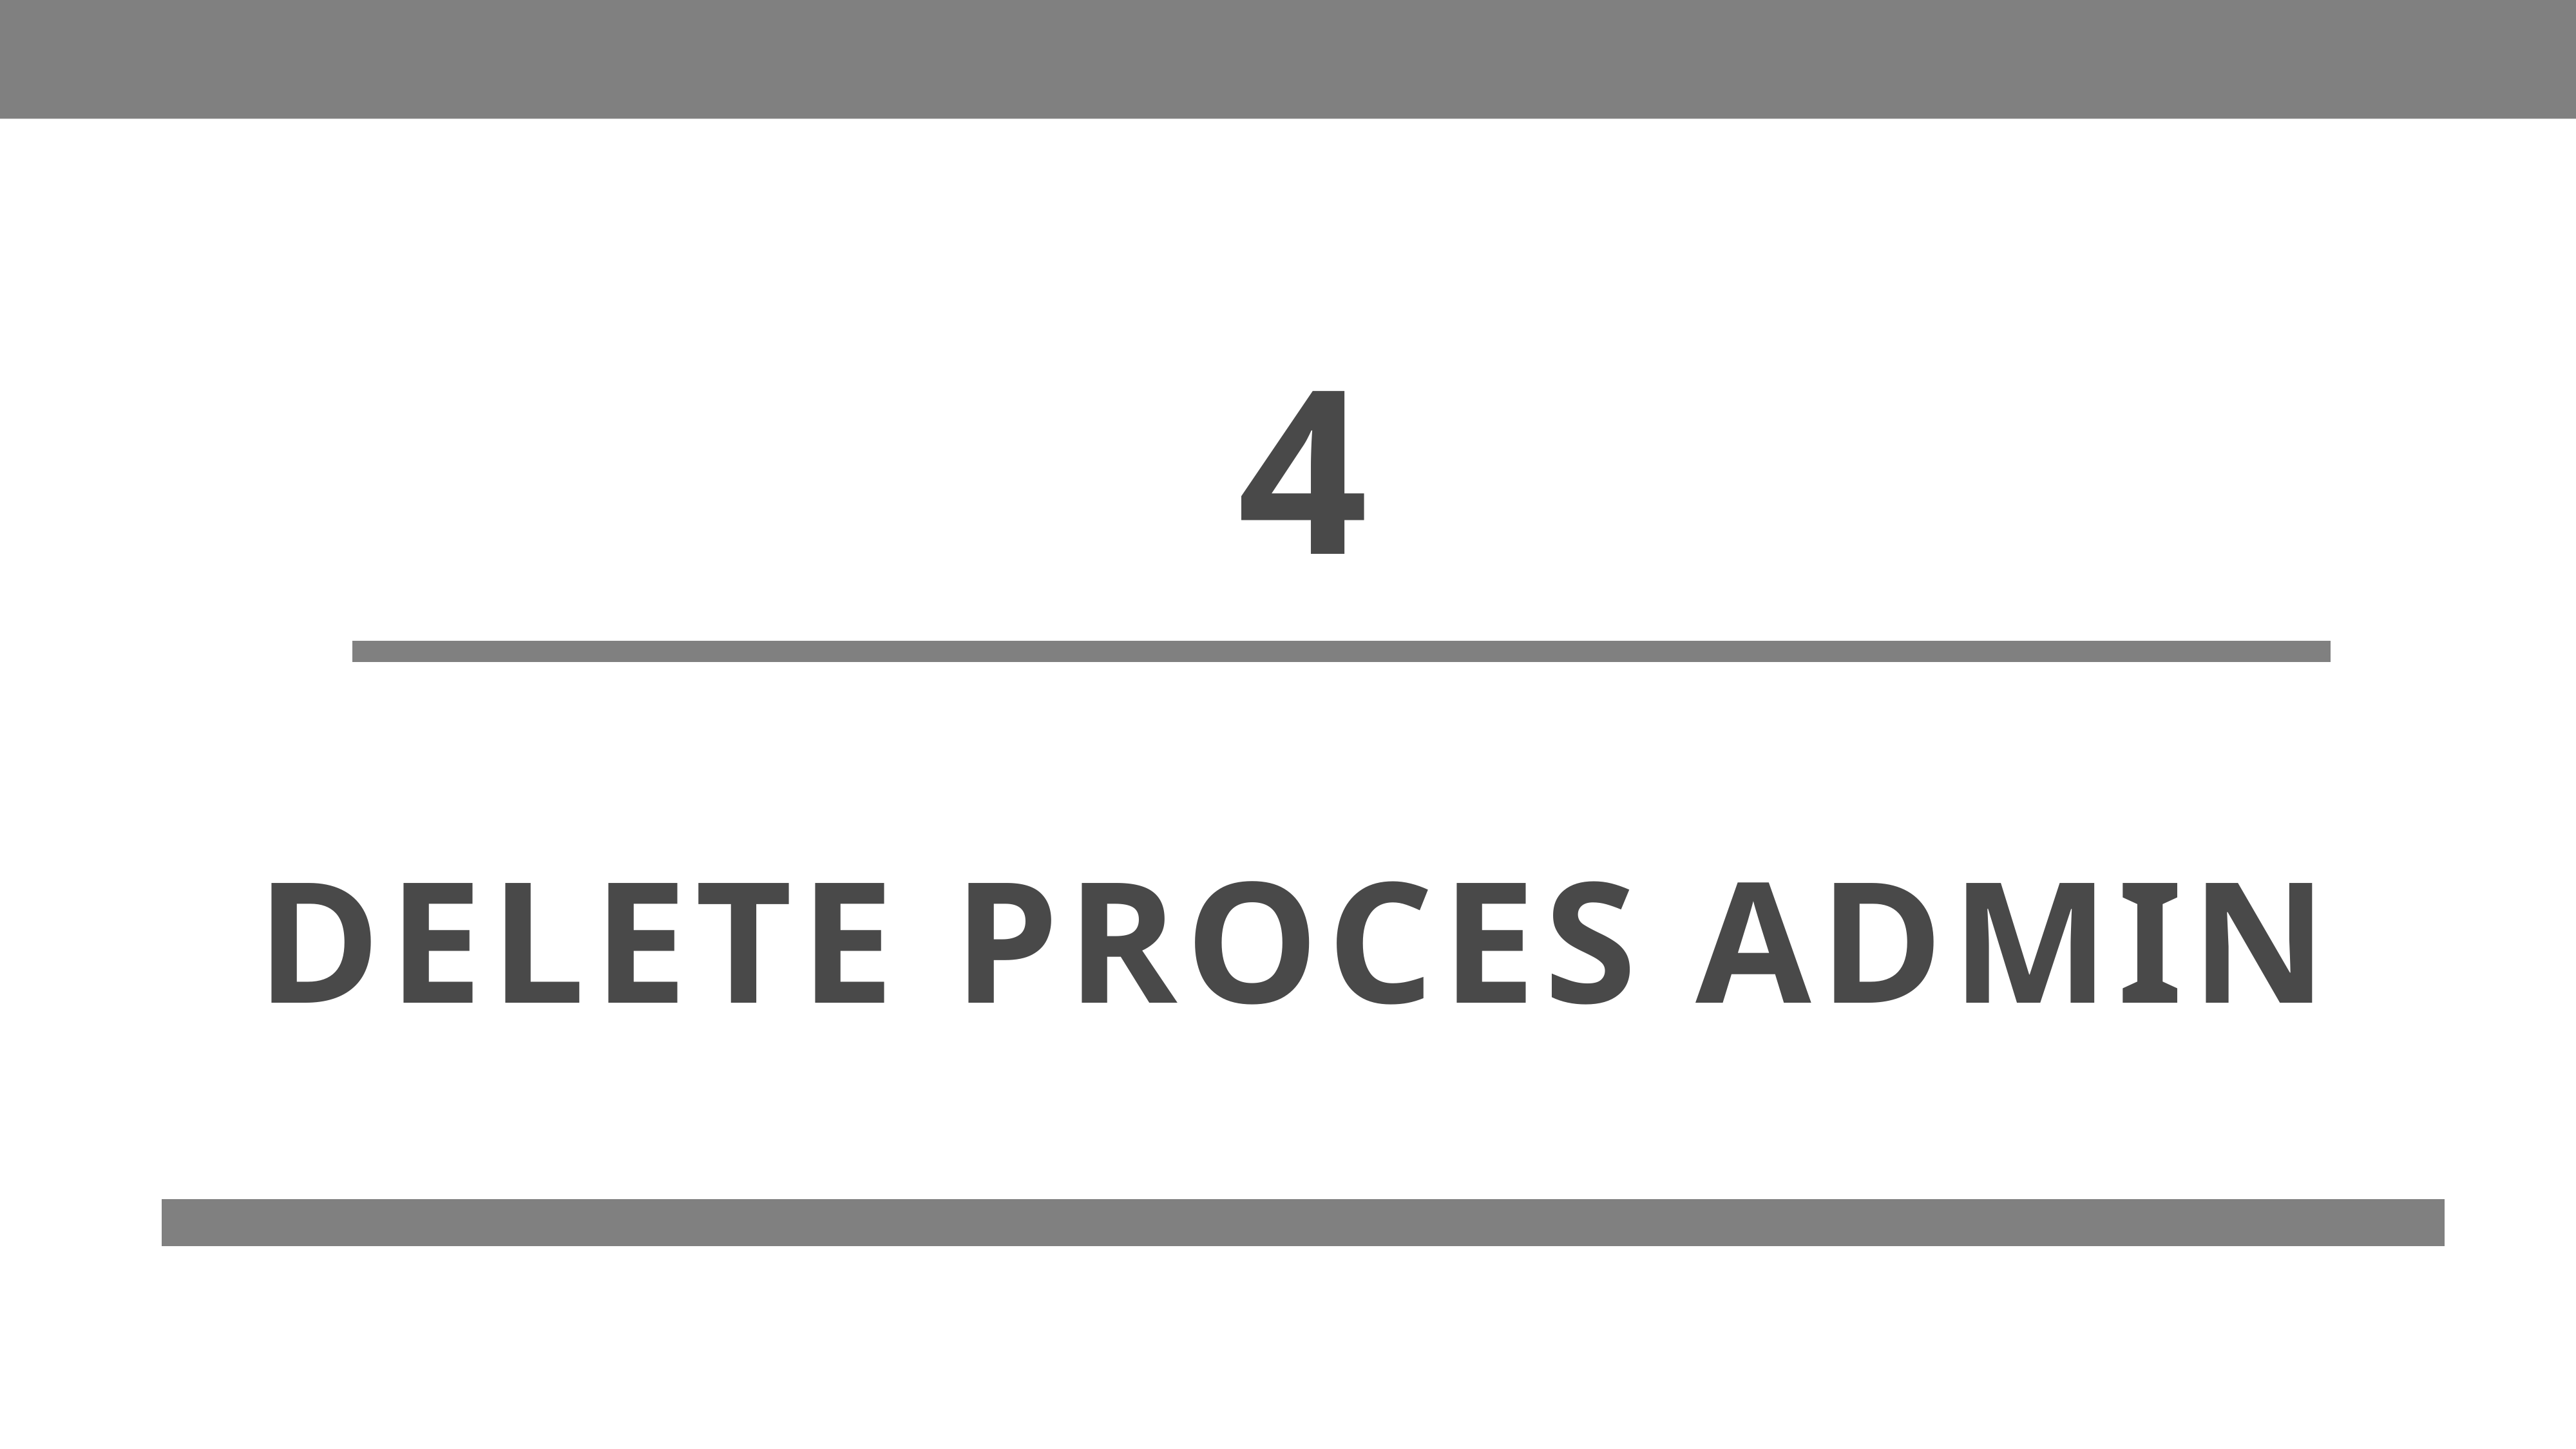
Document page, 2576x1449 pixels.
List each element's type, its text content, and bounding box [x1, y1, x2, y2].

text_box 4 [1228, 321, 1379, 605]
text_box DELETE PROCES ADMIN [247, 739, 2360, 1042]
